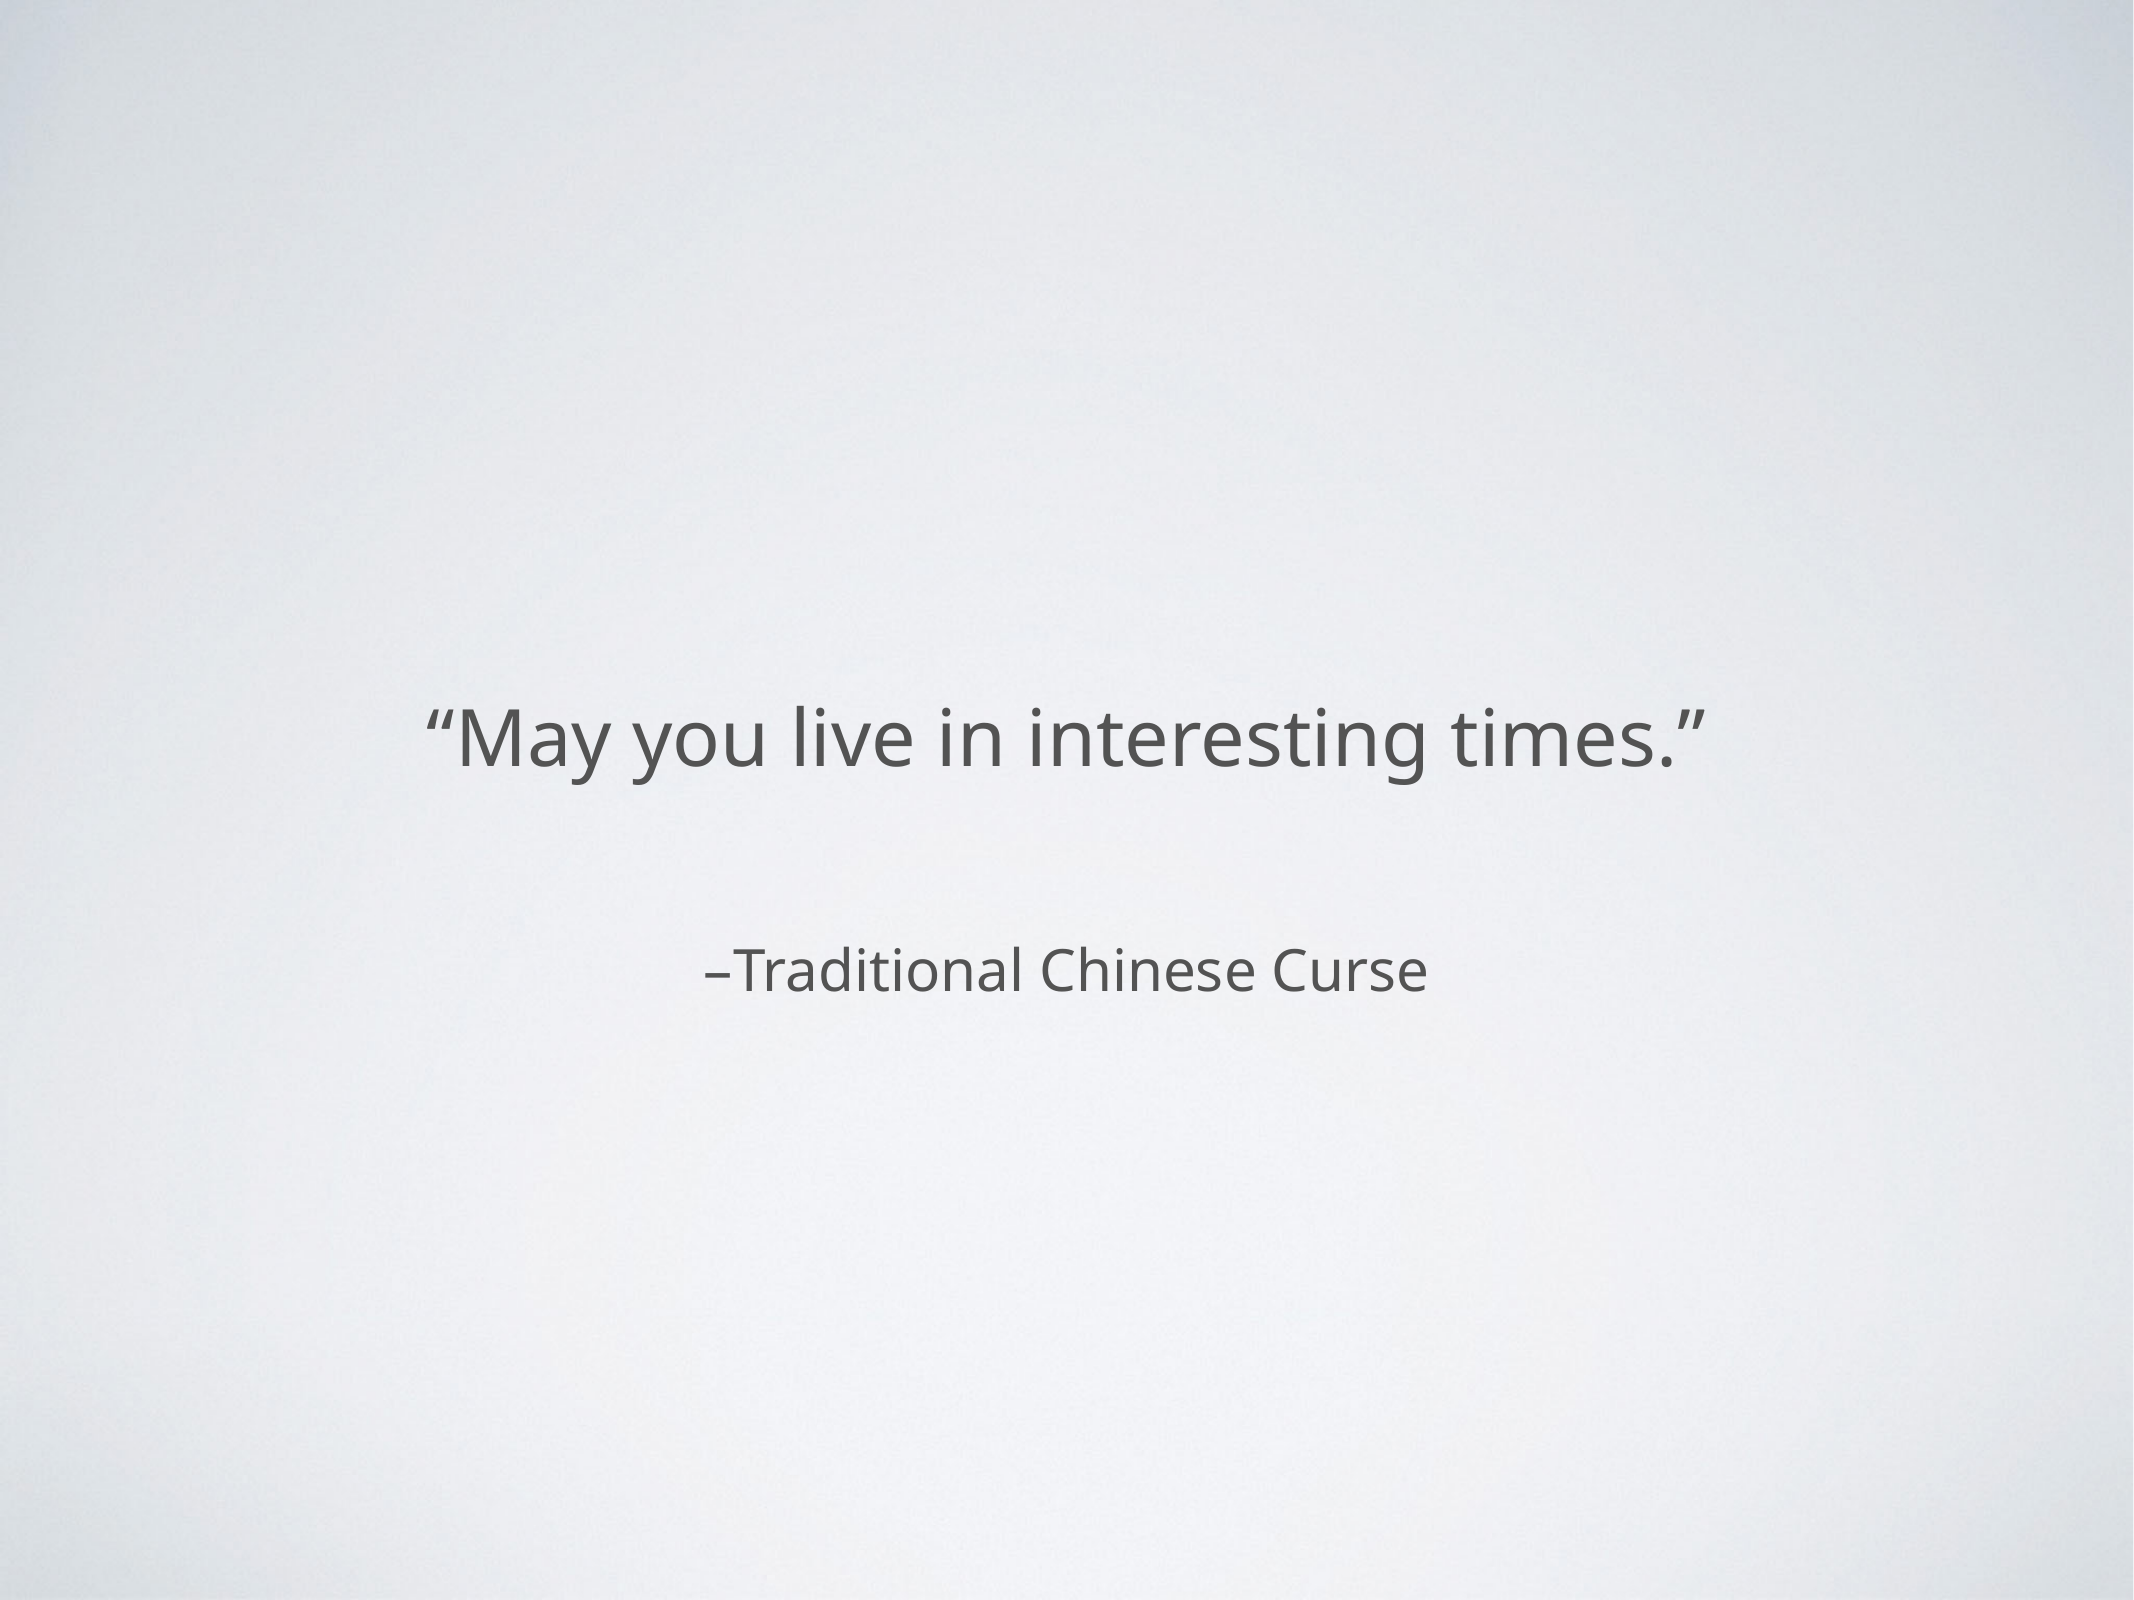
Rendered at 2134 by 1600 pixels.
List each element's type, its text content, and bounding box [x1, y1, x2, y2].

text_box “May you live in interesting times.” [208, 686, 1925, 782]
picture [0, 0, 2134, 1600]
text_box –Traditional Chinese Curse [208, 933, 1925, 1004]
